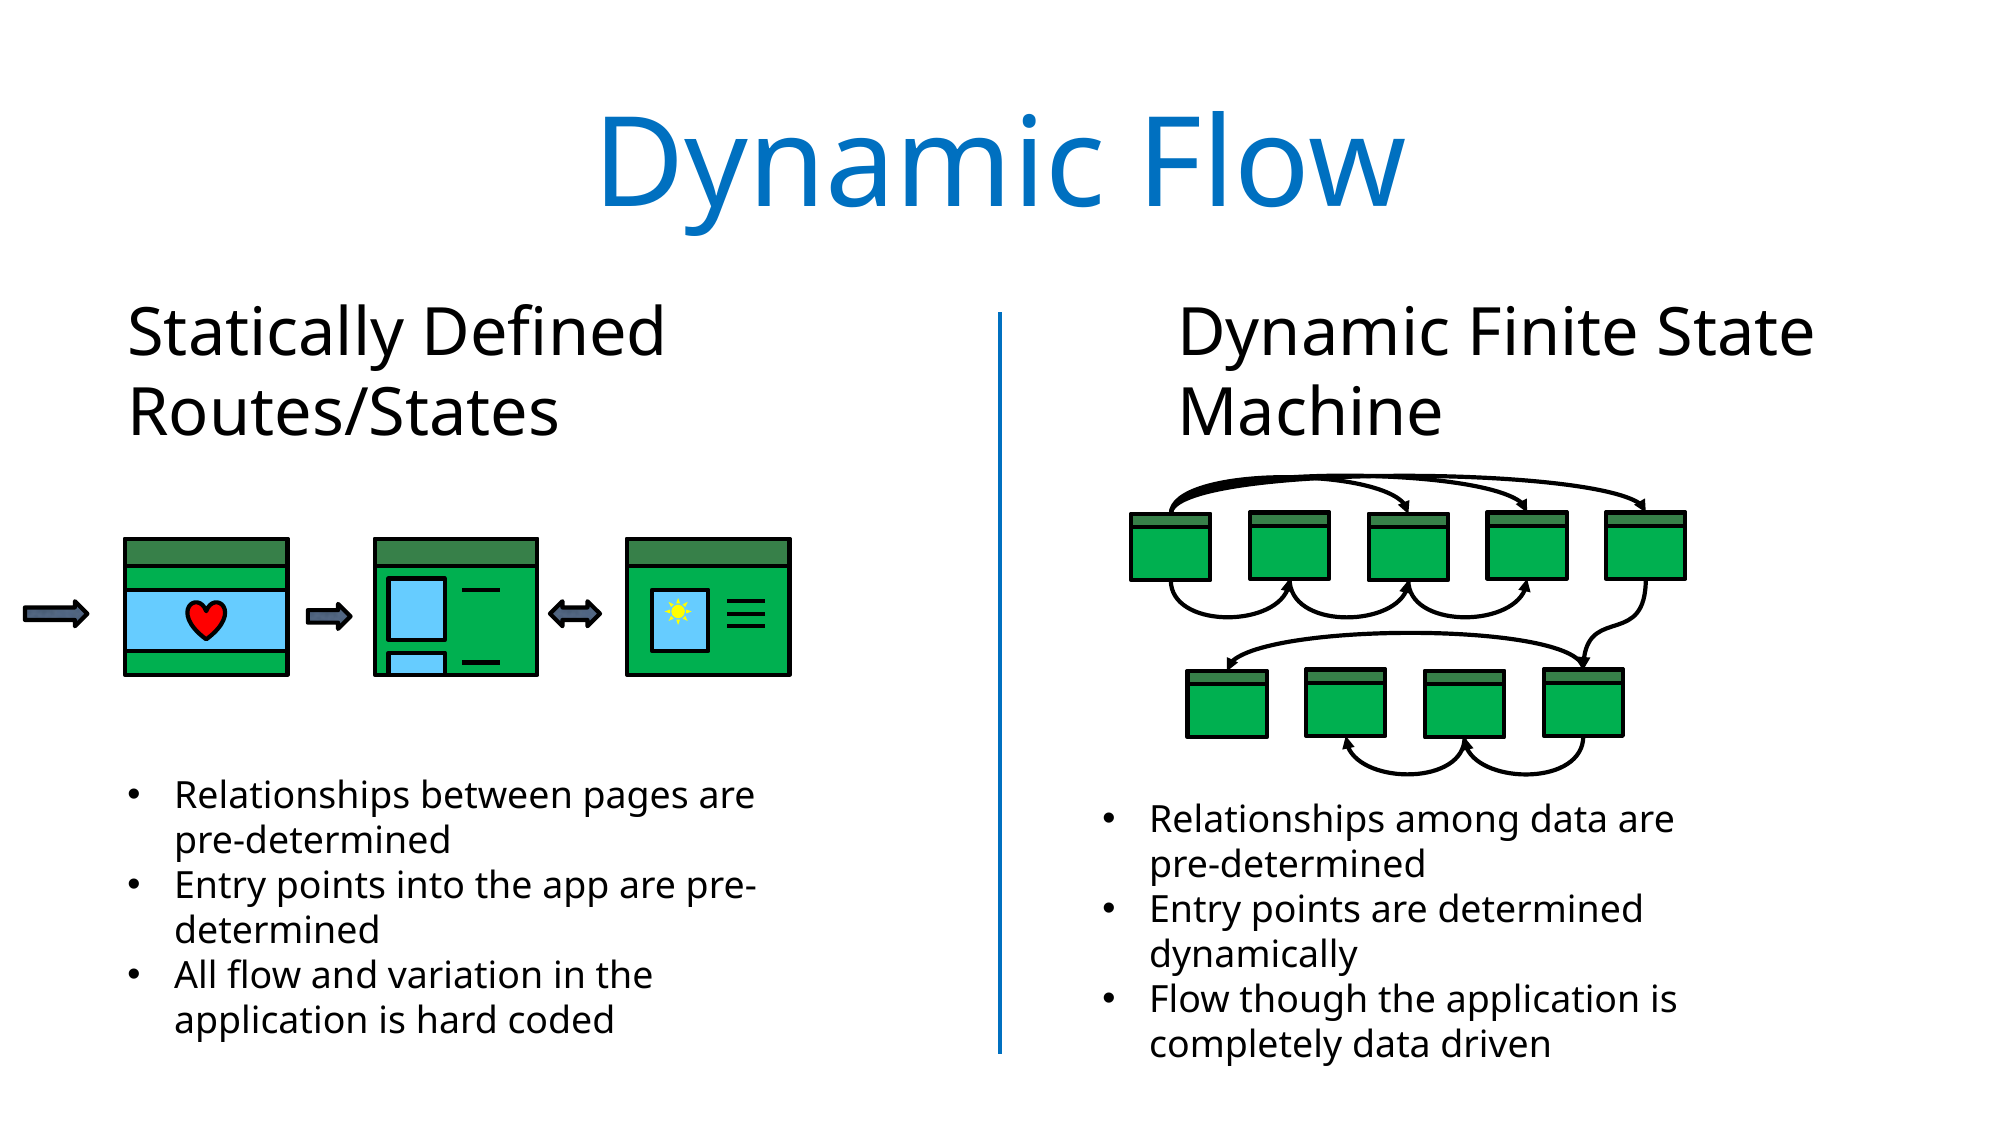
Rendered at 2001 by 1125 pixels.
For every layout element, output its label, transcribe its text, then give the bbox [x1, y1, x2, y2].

text_box Relationships between pages are pre-determined Entry points into the app are pre-determined All flow and variation in the application is hard coded [112, 763, 790, 1049]
text_box [627, 566, 790, 675]
text_box [1368, 513, 1399, 528]
text_box [1606, 526, 1686, 579]
text_box [1131, 513, 1211, 528]
text_box [307, 603, 351, 629]
text_box [124, 538, 288, 566]
text_box [1415, 513, 1448, 528]
text_box [1425, 685, 1505, 738]
text_box [1187, 685, 1267, 738]
text_box [1415, 528, 1448, 581]
text_box Dynamic Flow [24, 74, 1975, 263]
text_box [1297, 526, 1330, 579]
text_box [124, 589, 288, 652]
text_box [374, 566, 538, 675]
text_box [1568, 592, 1661, 656]
text_box [1187, 671, 1267, 685]
text_box [1297, 512, 1330, 526]
text_box [388, 652, 445, 675]
text_box [1250, 512, 1284, 526]
text_box [1250, 526, 1284, 579]
text_box [1487, 526, 1567, 579]
text_box [187, 602, 226, 640]
text_box [1306, 669, 1342, 683]
text_box [24, 601, 88, 627]
text_box Dynamic Finite State Machine [1162, 281, 1402, 456]
text_box [1368, 528, 1399, 581]
text_box [124, 566, 288, 589]
text_box [374, 538, 538, 566]
text_box Statically Defined Routes/States [112, 281, 850, 456]
text_box [664, 597, 688, 626]
text_box Dynamic Finite State Machine [1414, 281, 1833, 456]
text_box [1425, 671, 1505, 685]
text_box Relationships among data are pre-determined Entry points are determined dynamically Flow though the application is completely data driven [1087, 787, 1765, 1072]
text_box [1306, 683, 1386, 736]
text_box [1131, 528, 1211, 581]
text_box [549, 601, 601, 627]
text_box [1543, 669, 1623, 683]
text_box [124, 652, 288, 675]
text_box [388, 578, 445, 640]
text_box [1606, 512, 1686, 526]
text_box [1356, 669, 1386, 683]
text_box [1543, 683, 1623, 736]
text_box [652, 589, 709, 652]
text_box [1487, 512, 1567, 526]
text_box [627, 538, 790, 566]
